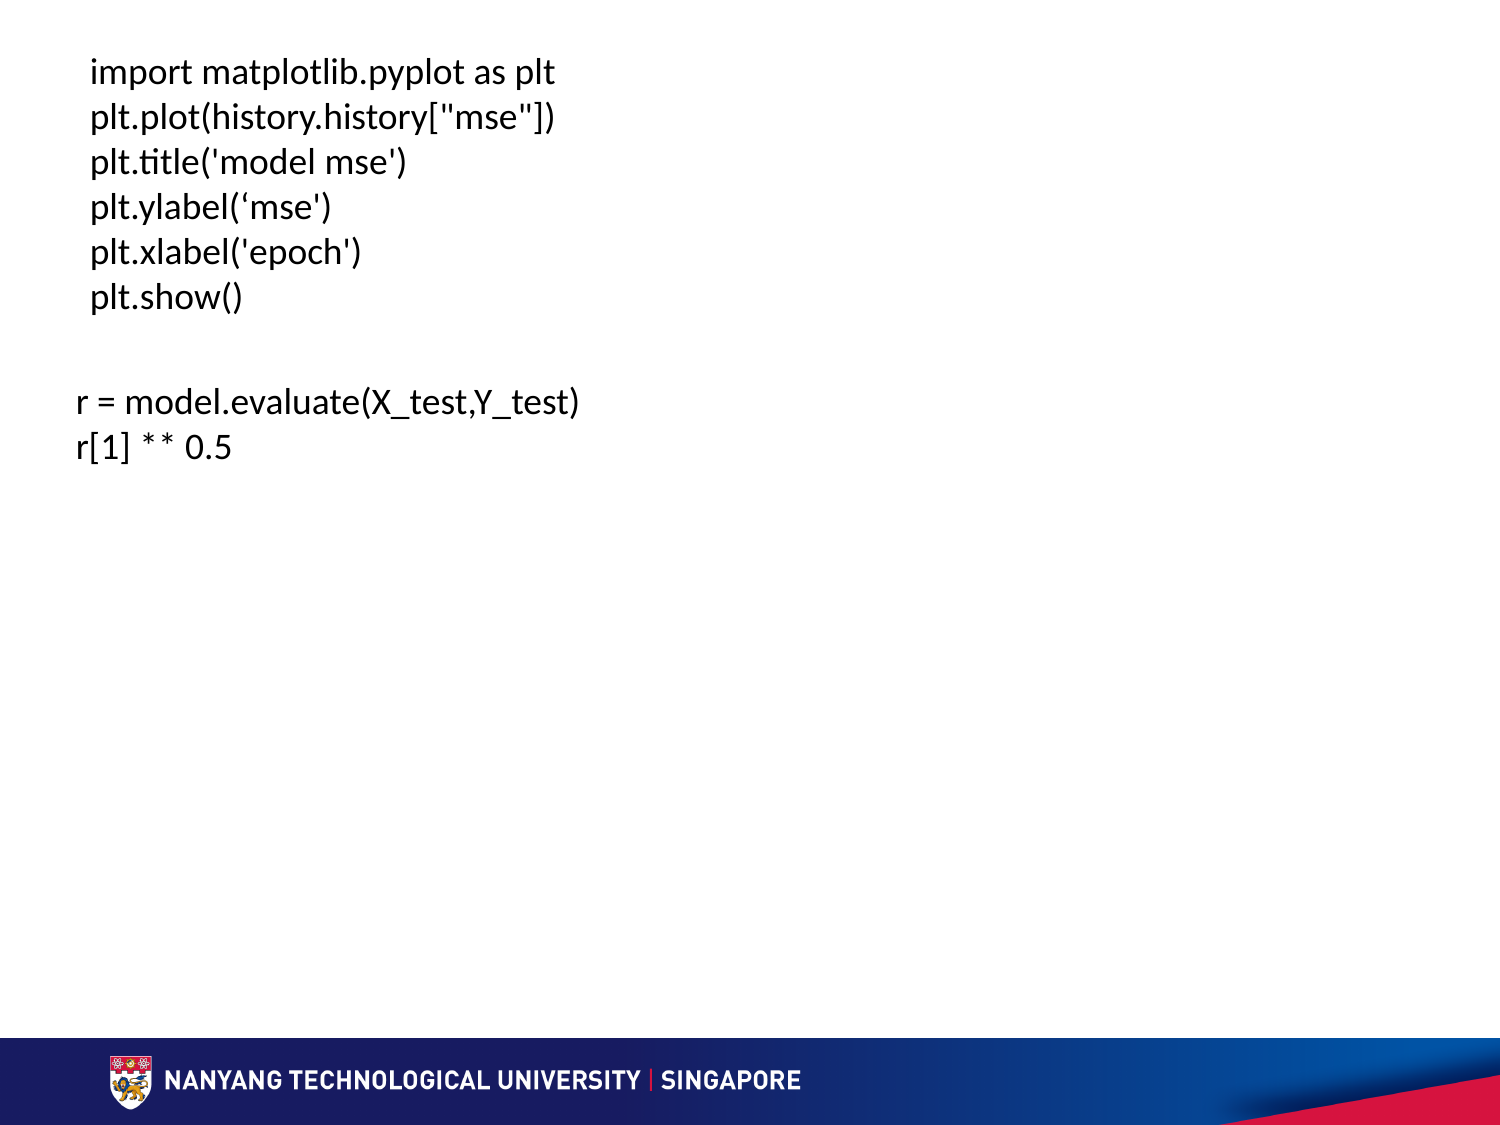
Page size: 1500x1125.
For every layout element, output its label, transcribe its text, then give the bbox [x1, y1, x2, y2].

text_box import matplotlib.pyplot as plt plt.plot(history.history["mse"]) plt.title('model mse') plt.ylabel(‘mse') plt.xlabel('epoch') plt.show() [75, 39, 1040, 325]
picture [0, 1038, 1500, 1125]
text_box r = model.evaluate(X_test,Y_test) r[1] ** 0.5 [61, 370, 811, 475]
